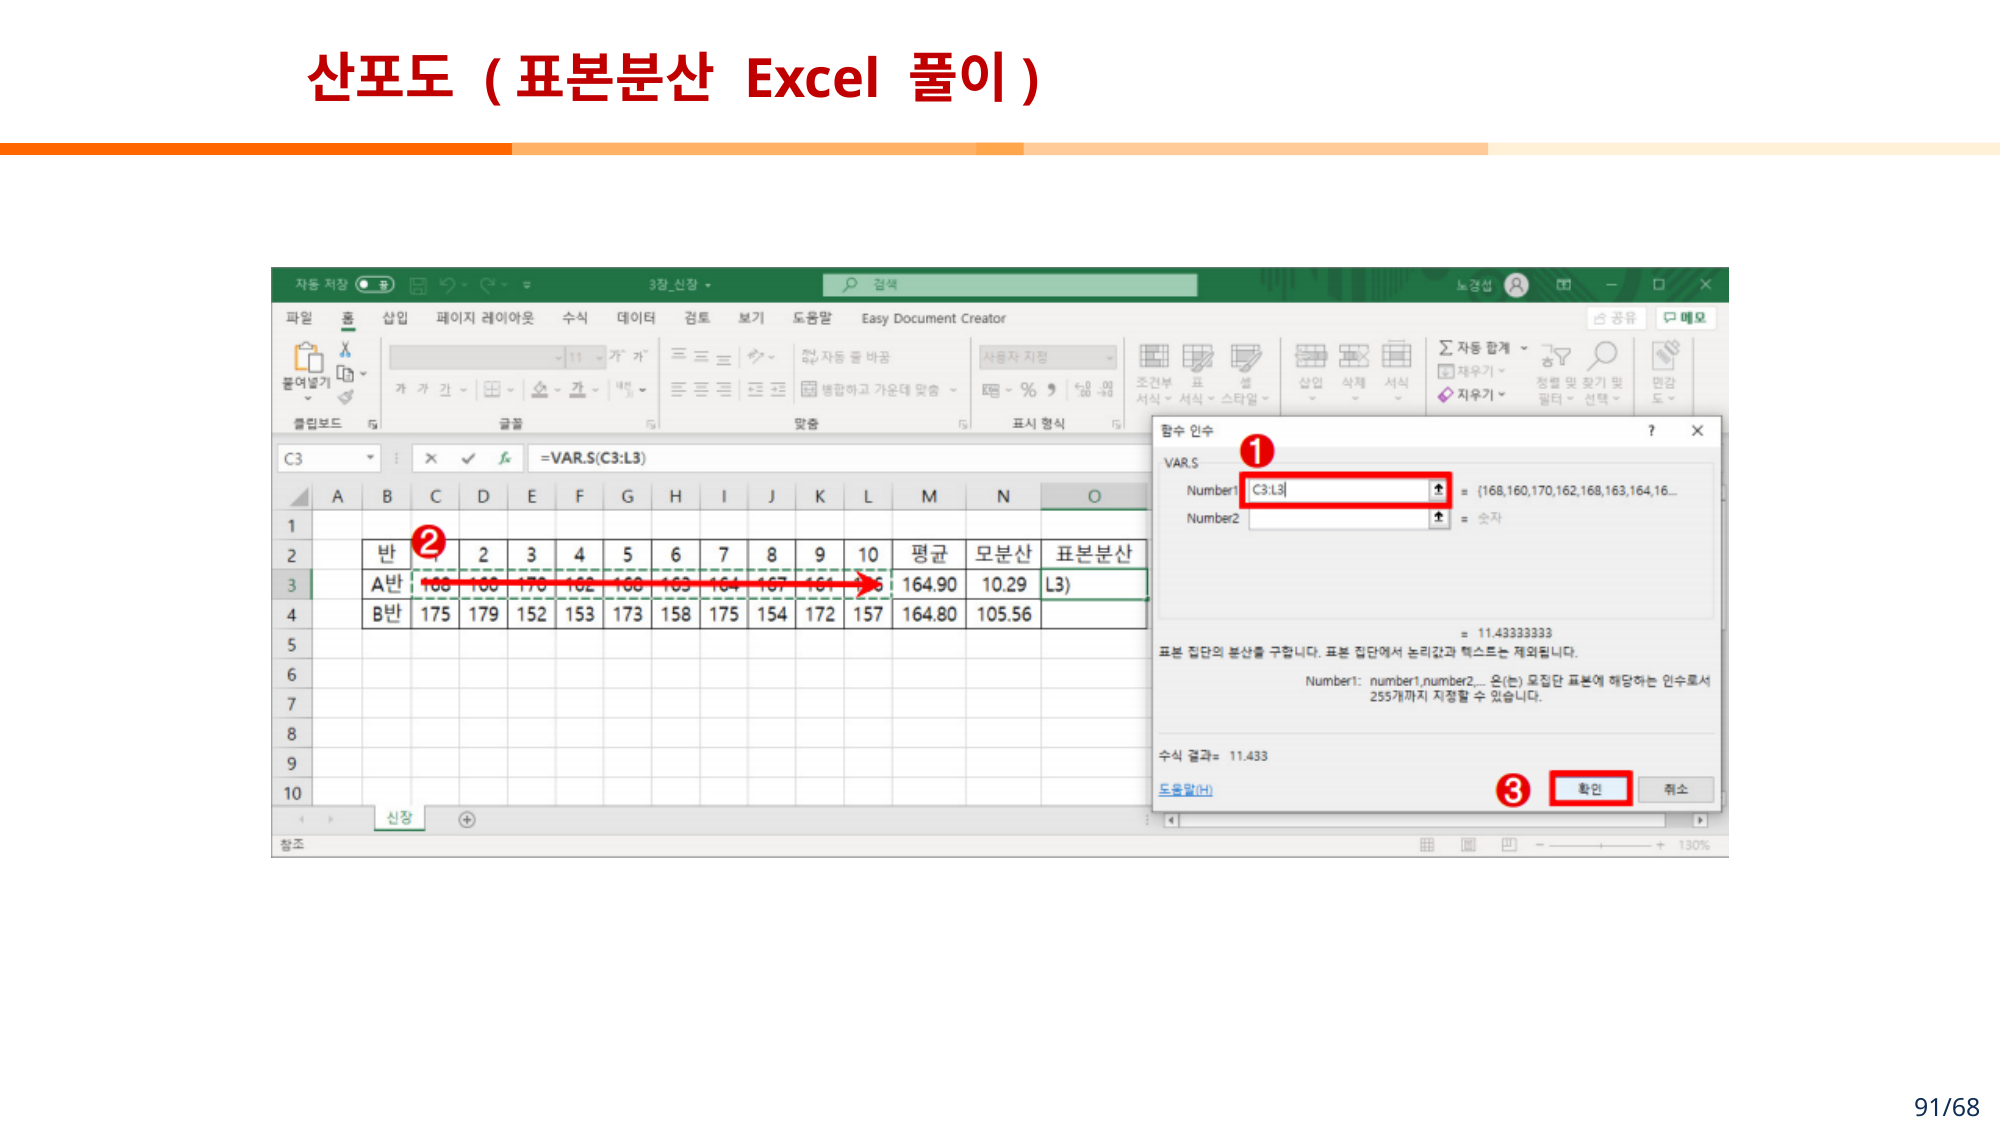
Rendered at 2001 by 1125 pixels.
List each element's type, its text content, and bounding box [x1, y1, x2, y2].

title 산포도 (표본분산 Excel 풀이) [291, 31, 1532, 122]
picture [271, 266, 1729, 858]
